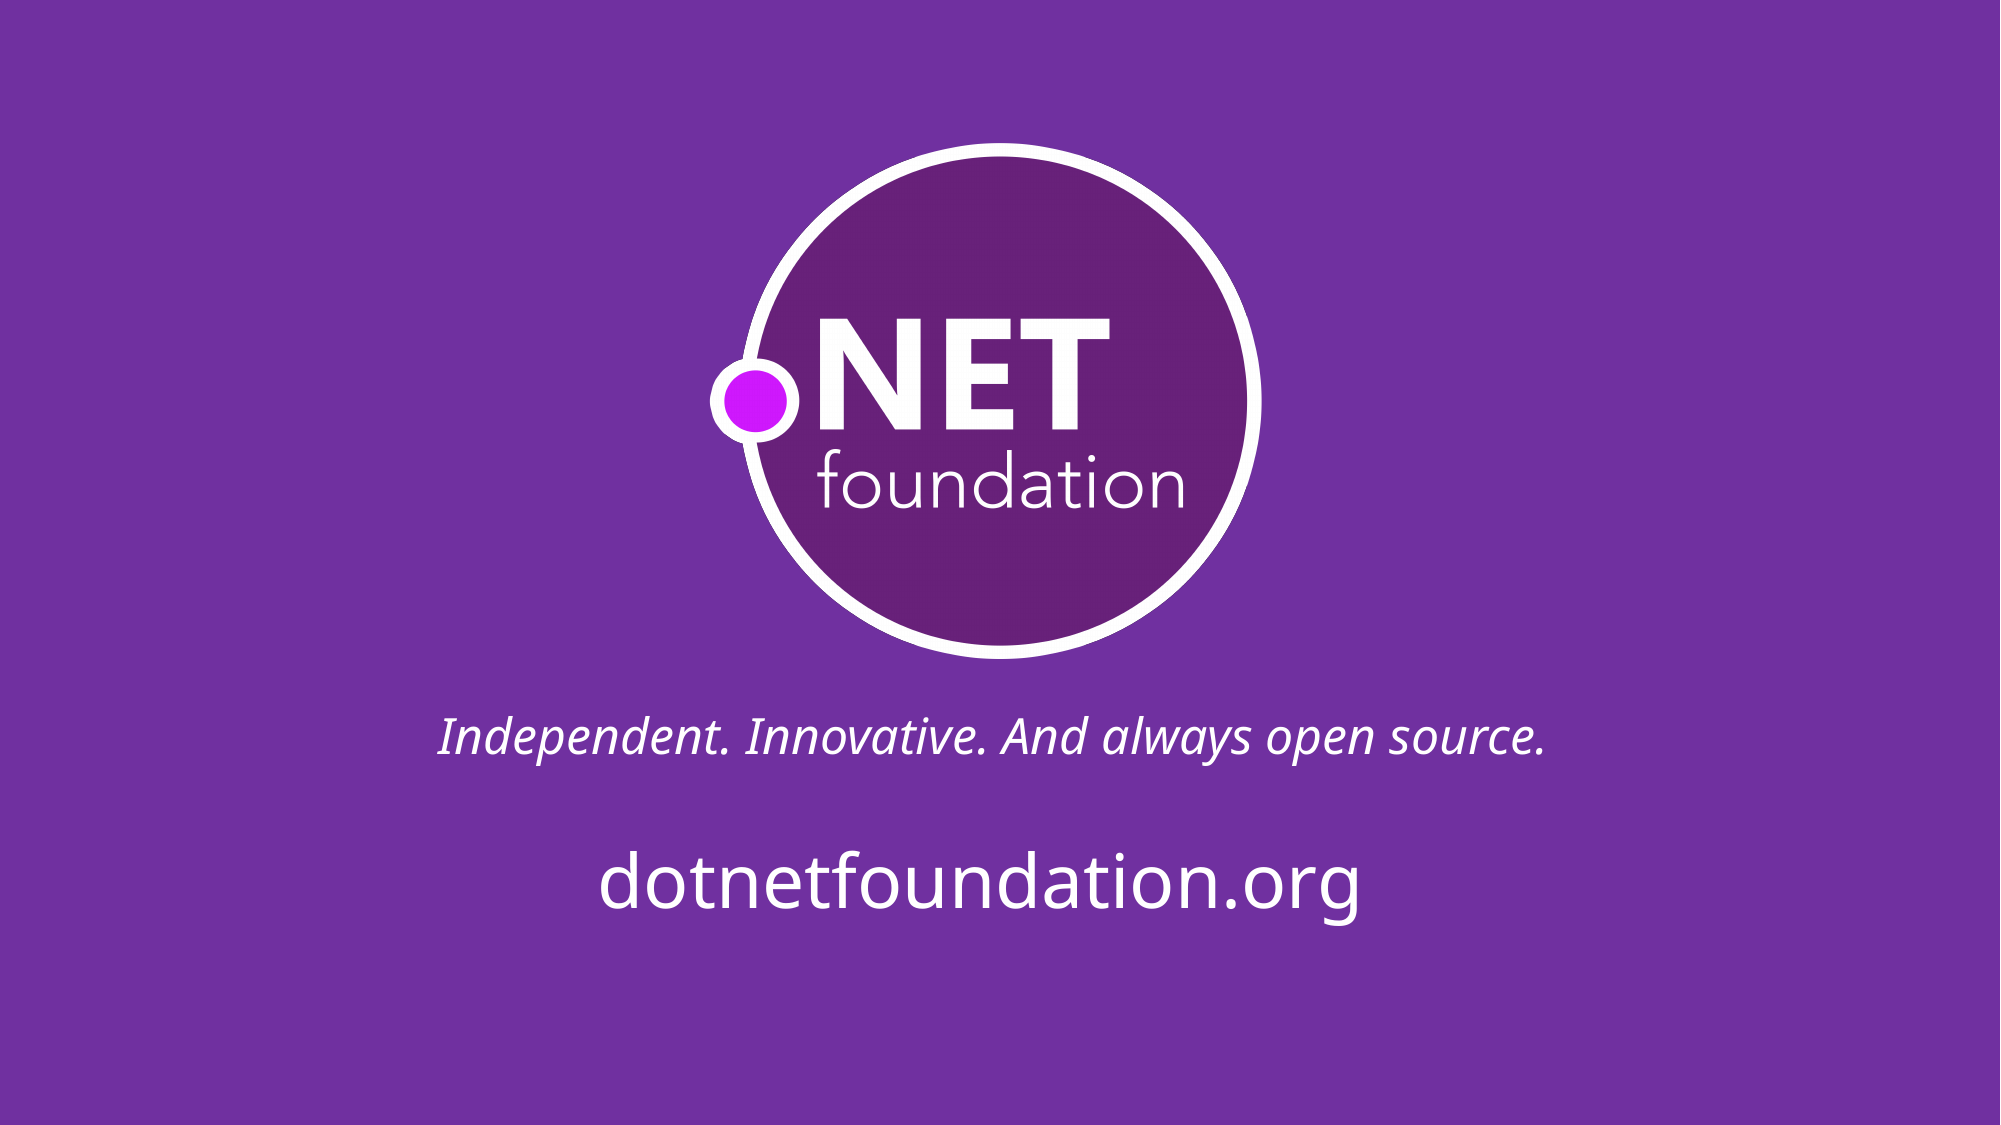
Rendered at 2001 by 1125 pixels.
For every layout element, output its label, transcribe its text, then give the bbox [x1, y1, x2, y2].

picture [698, 131, 1277, 670]
text_box Independent. Innovative. And always open source. dotnetfoundation.org [0, 687, 2000, 949]
